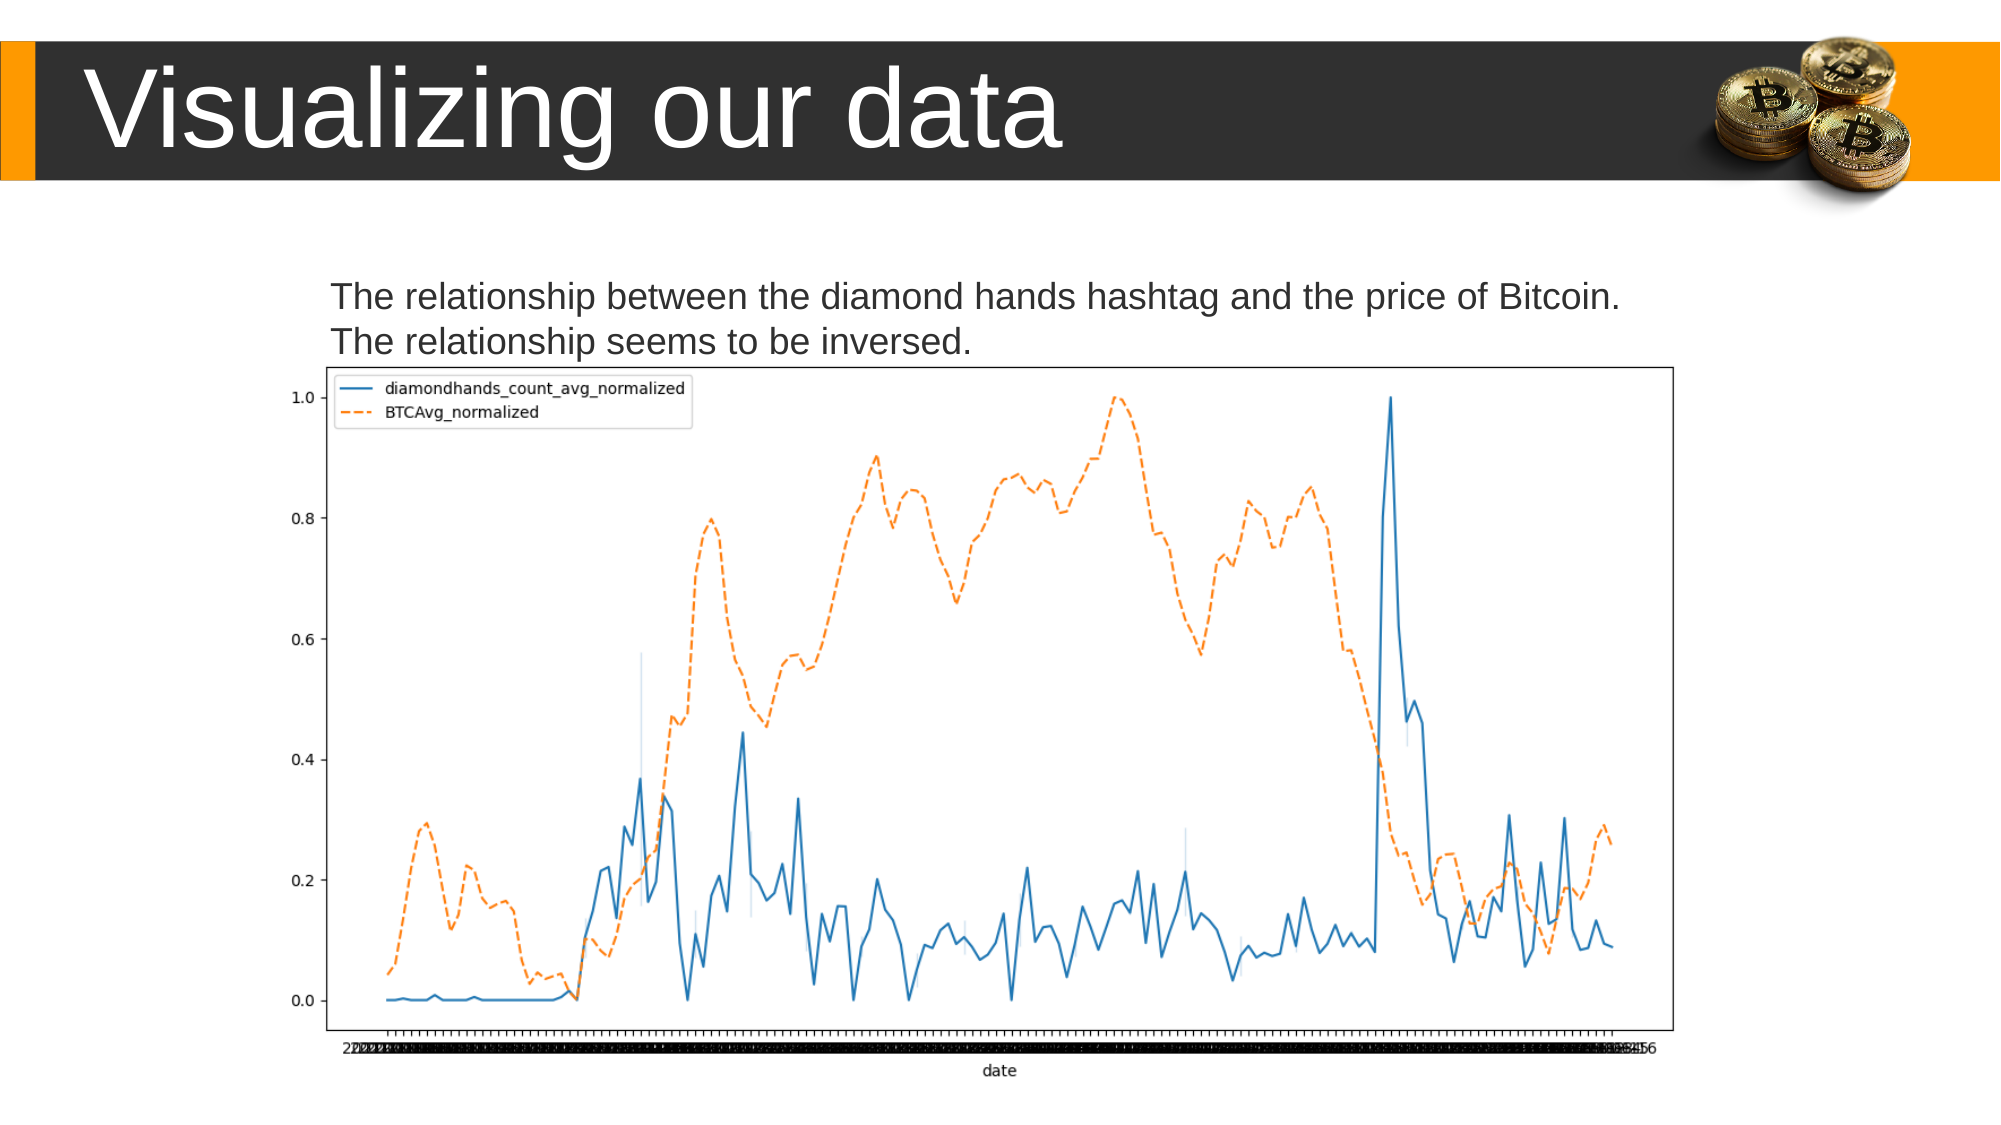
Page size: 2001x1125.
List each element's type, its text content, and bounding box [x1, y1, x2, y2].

list Visualizing our data [69, 51, 1524, 171]
picture [109, 264, 1847, 1125]
picture [1673, 32, 1913, 222]
